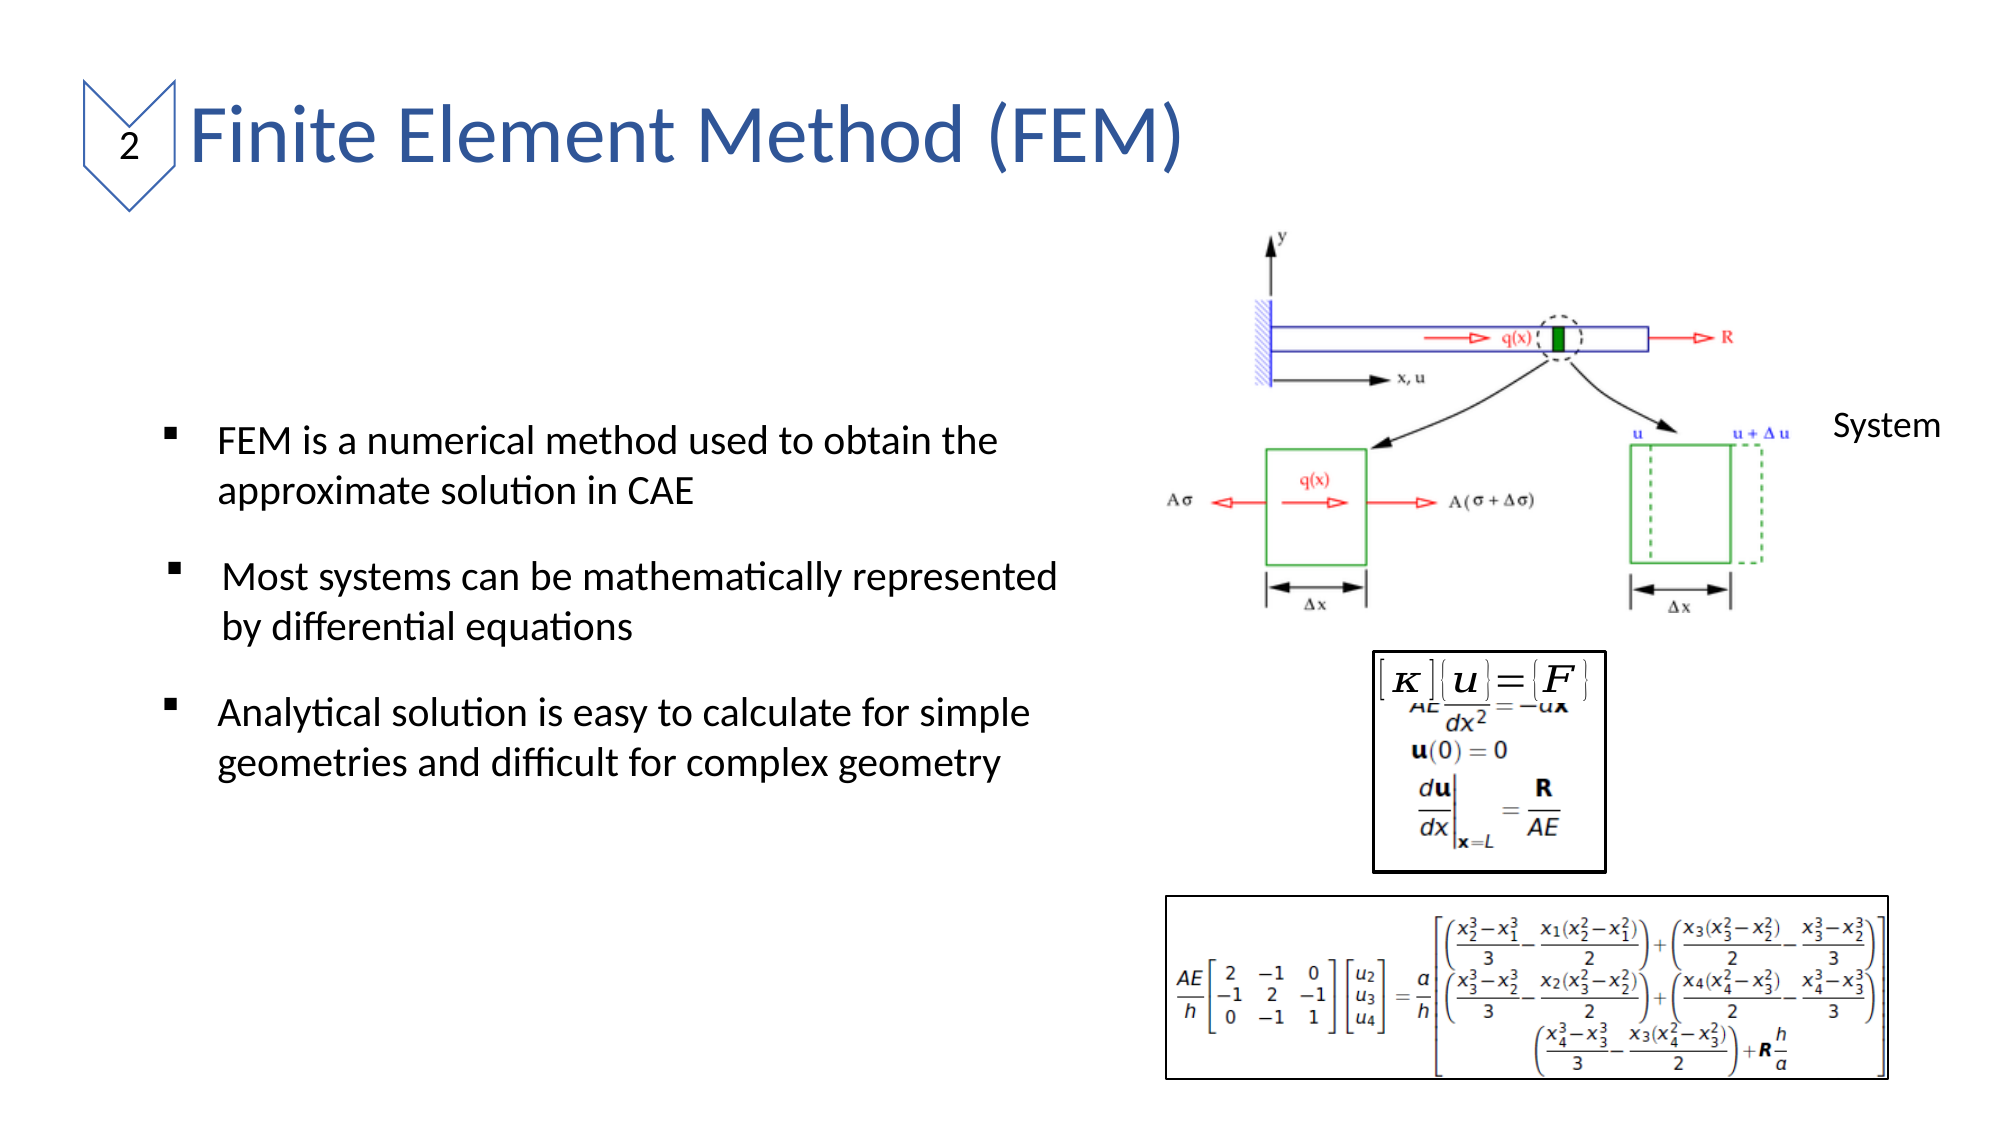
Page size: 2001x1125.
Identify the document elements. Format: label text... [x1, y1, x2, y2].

text_box FEM is a numerical method used to obtain the approximate solution in CAE [146, 405, 1086, 521]
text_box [1166, 229, 2000, 613]
text_box Finite Element Method (FEM) [174, 72, 1202, 187]
picture [1166, 896, 1888, 1079]
picture [1374, 653, 1604, 871]
text_box 2 [83, 78, 176, 213]
text_box Most systems can be mathematically represented by differential equations [150, 541, 1101, 657]
text_box Analytical solution is easy to calculate for simple geometries and difficult for complex geometry [146, 677, 1075, 792]
